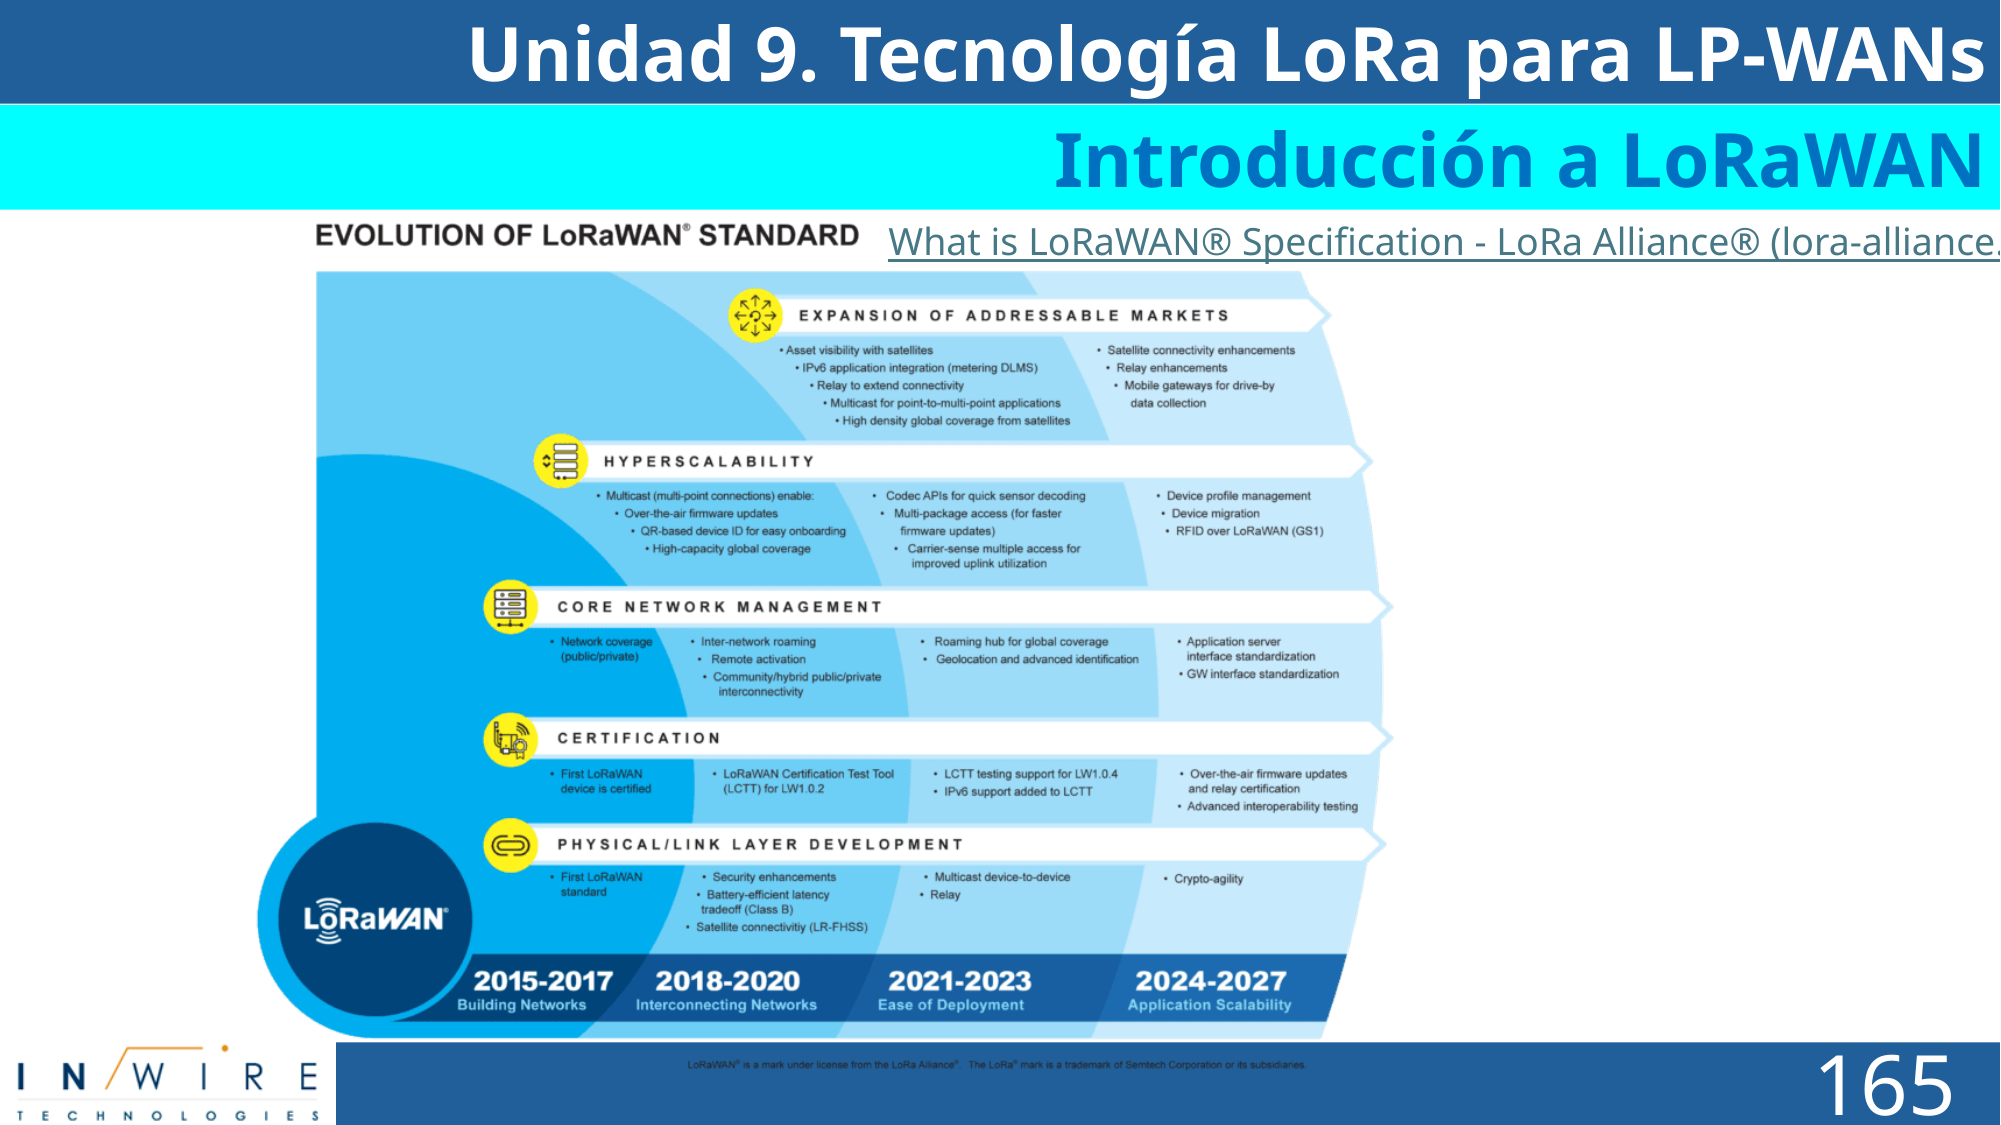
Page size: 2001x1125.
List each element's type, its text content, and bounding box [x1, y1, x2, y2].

text_box Introducción a LoRaWAN [0, 104, 2000, 210]
picture [0, 177, 1423, 1125]
text_box What is LoRaWAN® Specification - LoRa Alliance® (lora-alliance.org) [1423, 210, 2000, 277]
text_box Unidad 9. Tecnología LoRa para LP-WANs [0, 0, 2000, 104]
